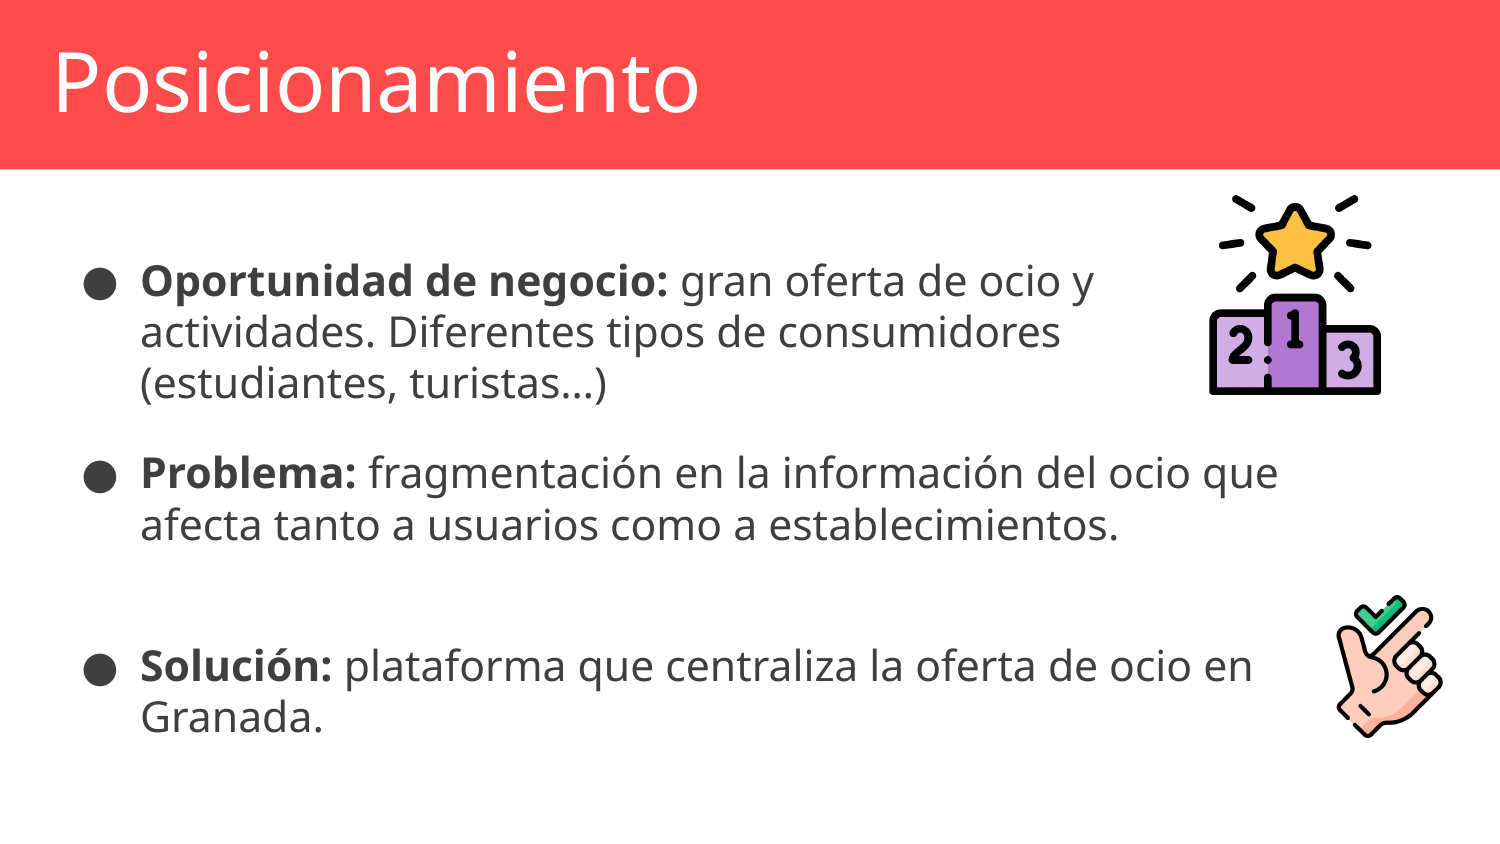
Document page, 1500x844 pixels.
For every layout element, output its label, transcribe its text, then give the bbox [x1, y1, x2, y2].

subtitle Problema: fragmentación en la información del ocio que afecta tanto a usuarios como a establecimientos. [50, 431, 1341, 545]
subtitle Solución: plataforma que centraliza la oferta de ocio en Granada. [50, 624, 1313, 738]
text_box Posicionamiento [36, 13, 1196, 156]
subtitle Oportunidad de negocio: gran oferta de ocio y actividades. Diferentes tipos de consumidores (estudiantes, turistas…) [50, 238, 1190, 352]
picture [1318, 595, 1461, 738]
text_box [0, 0, 1500, 170]
picture [1195, 195, 1396, 395]
